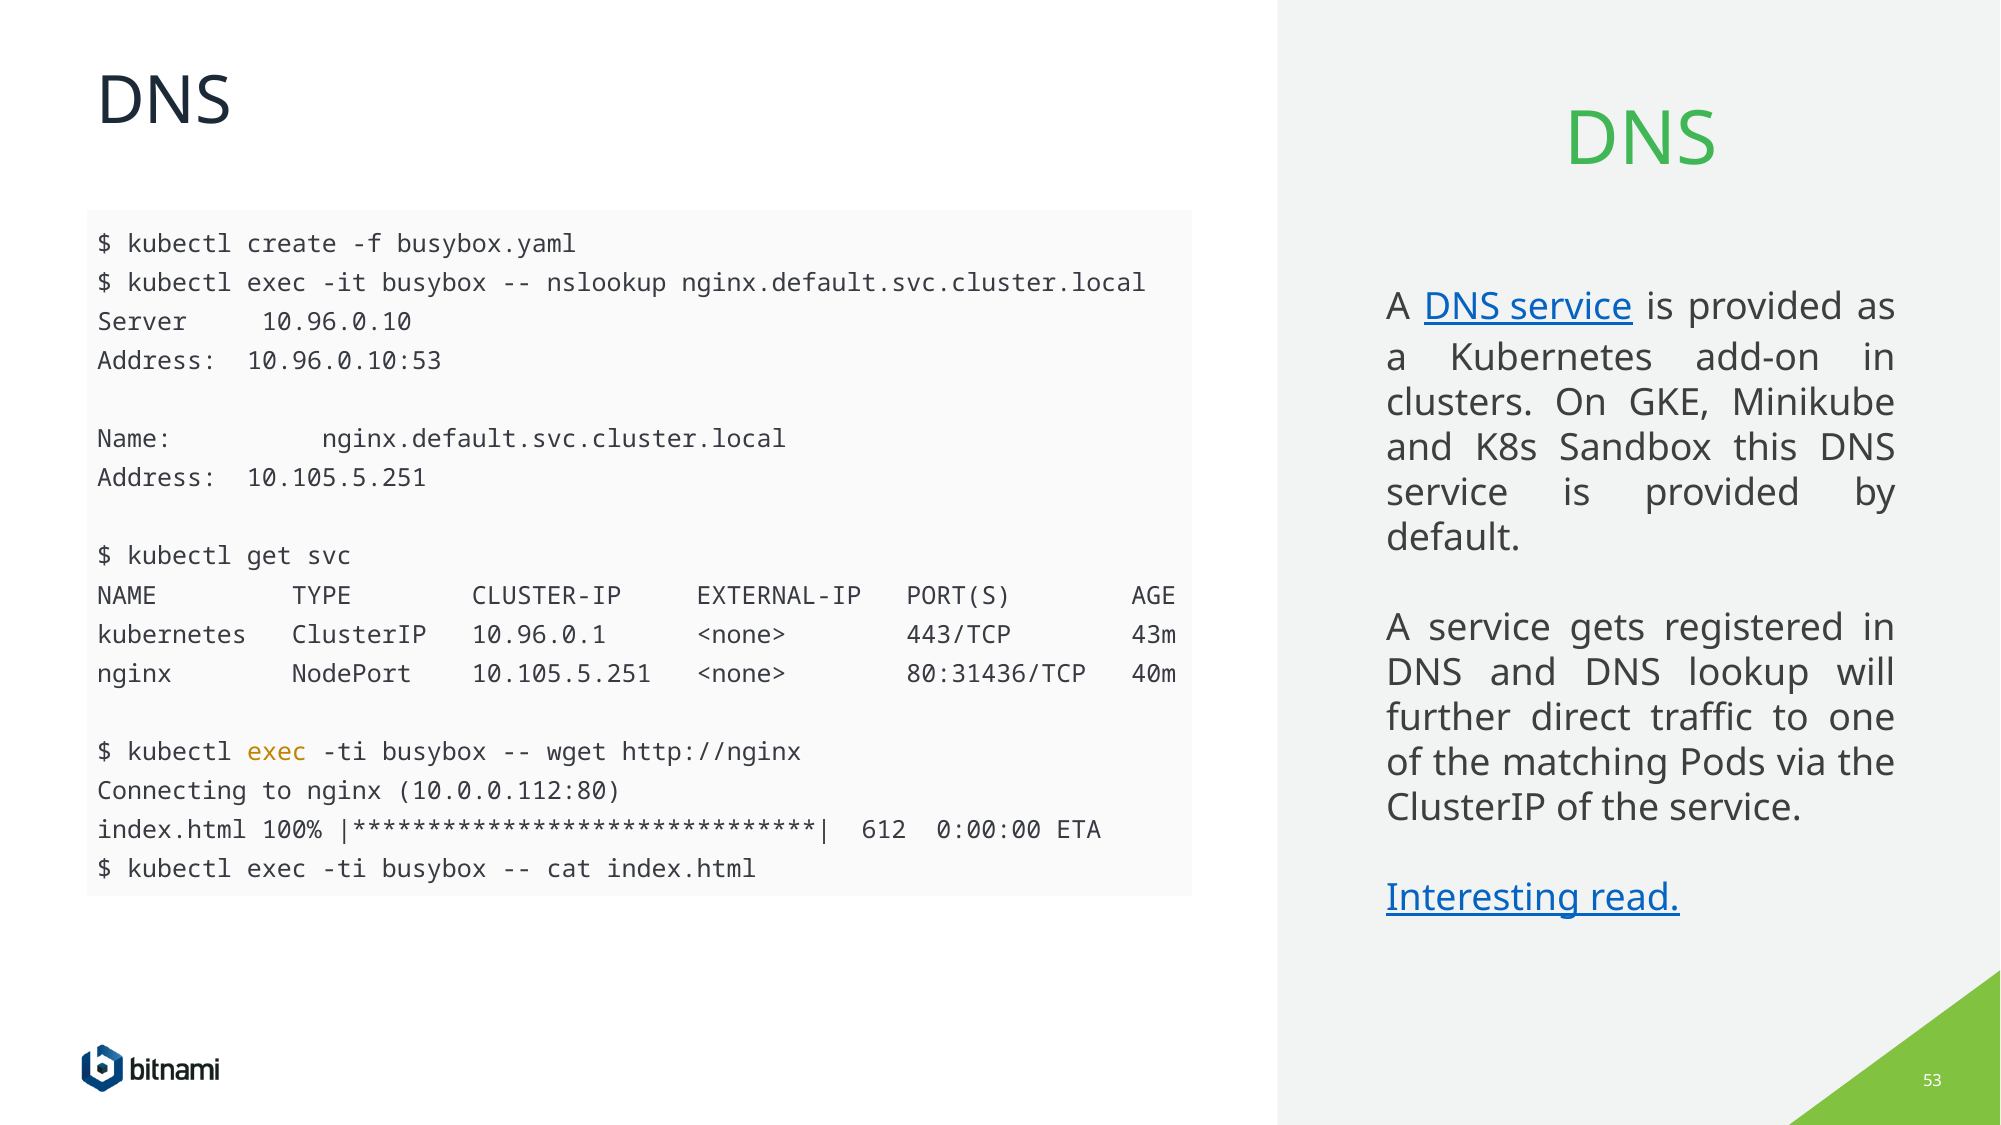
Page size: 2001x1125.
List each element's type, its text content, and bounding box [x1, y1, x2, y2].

title DNS [81, 52, 1198, 153]
picture [75, 1040, 225, 1096]
list A DNS service is provided as a Kubernetes add-on in clusters. On GKE, Minikube and K8s Sandbox this DNS service is provided by default. A service gets registered in DNS and DNS lookup will further direct traffic to one of the matching Pods via the ClusterIP of the service. Interesting read. [1371, 266, 1912, 981]
list DNS [1371, 77, 1912, 192]
table_header $ kubectl create -f busybox.yaml $ kubectl exec -it busybox -- nslookup nginx.default.svc.cluster.local Server 10.96.0.10 Address: 10.96.0.10:53 Name: nginx.default.svc.cluster.local Address: 10.105.5.251 $ kubectl get svc NAME TYPE CLUSTER-IP EXTERNAL-IP PORT(S) AGE kubernetes ClusterIP 10.96.0.1 <none> 443/TCP 43m nginx NodePort 10.105.5.251 <none> 80:31436/TCP 40m $ kubectl exec -ti busybox -- wget http://nginx Connecting to nginx (10.0.0.112:80) index.html 100% |*******************************| 612 0:00:00 ETA $ kubectl exec -ti busybox -- cat index.html [87, 210, 1192, 896]
slide_number ‹#› [1902, 1051, 1958, 1111]
